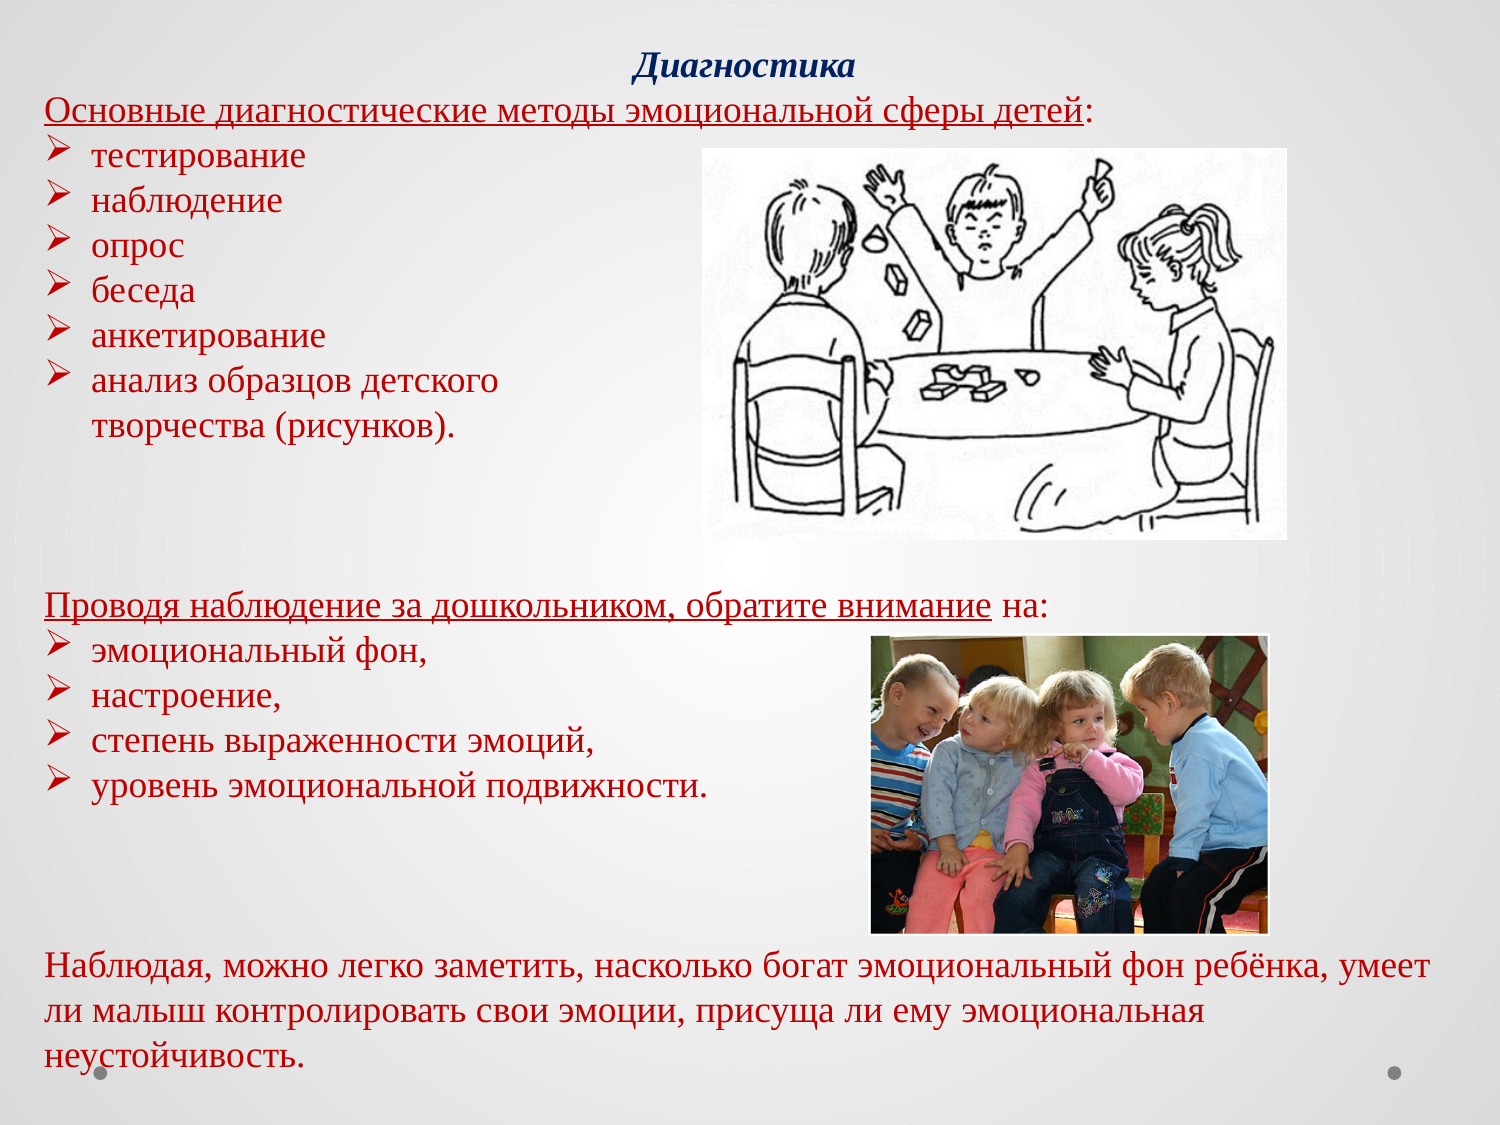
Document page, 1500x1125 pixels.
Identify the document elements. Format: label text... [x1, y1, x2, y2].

picture [867, 633, 1270, 936]
picture [702, 148, 1287, 541]
text_box Диагностика Основные диагностические методы эмоциональной сферы детей: тестирование наблюдение опрос беседа анкетирование анализ образцов детского творчества (рисунков). Проводя наблюдение за дошкольником, обратите внимание на: эмоциональный фон, настроение, степень выраженности эмоций, уровень эмоциональной подвижности. Наблюдая, можно легко заметить, насколько богат эмоциональный фон ребёнка, умеет ли малыш контролировать свои эмоции, присуща ли ему эмоциональная неустойчивость. [29, 32, 1471, 1083]
